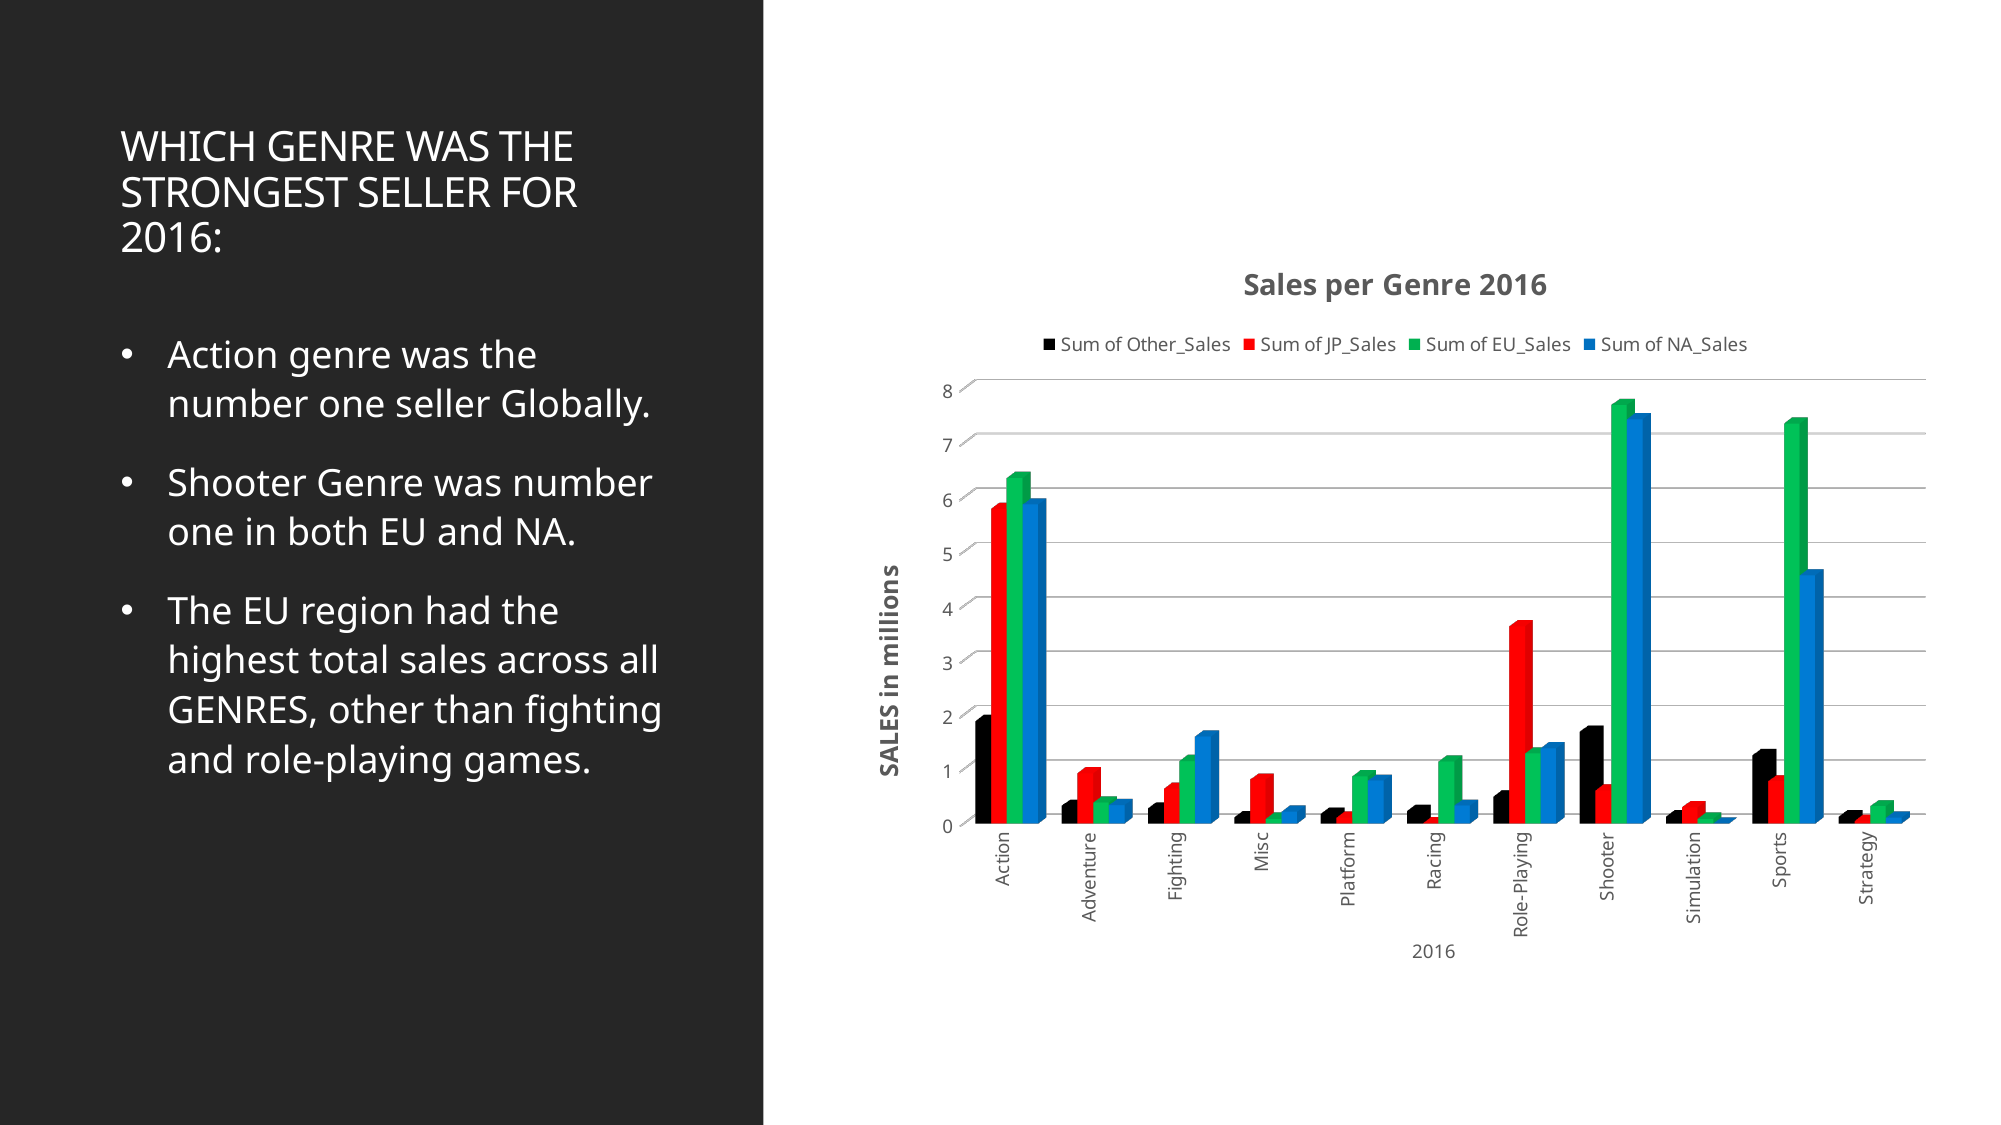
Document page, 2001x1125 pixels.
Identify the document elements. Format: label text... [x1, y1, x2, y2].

list Action genre was the number one seller Globally. Shooter Genre was number one in both EU and NA. The EU region had the highest total sales across all GENRES, other than fighting and role-playing games. [105, 318, 683, 1040]
title WHICH GENRE WAS THE STRONGEST SELLER FOR 2016: [105, 48, 683, 318]
chart [836, 232, 1955, 981]
